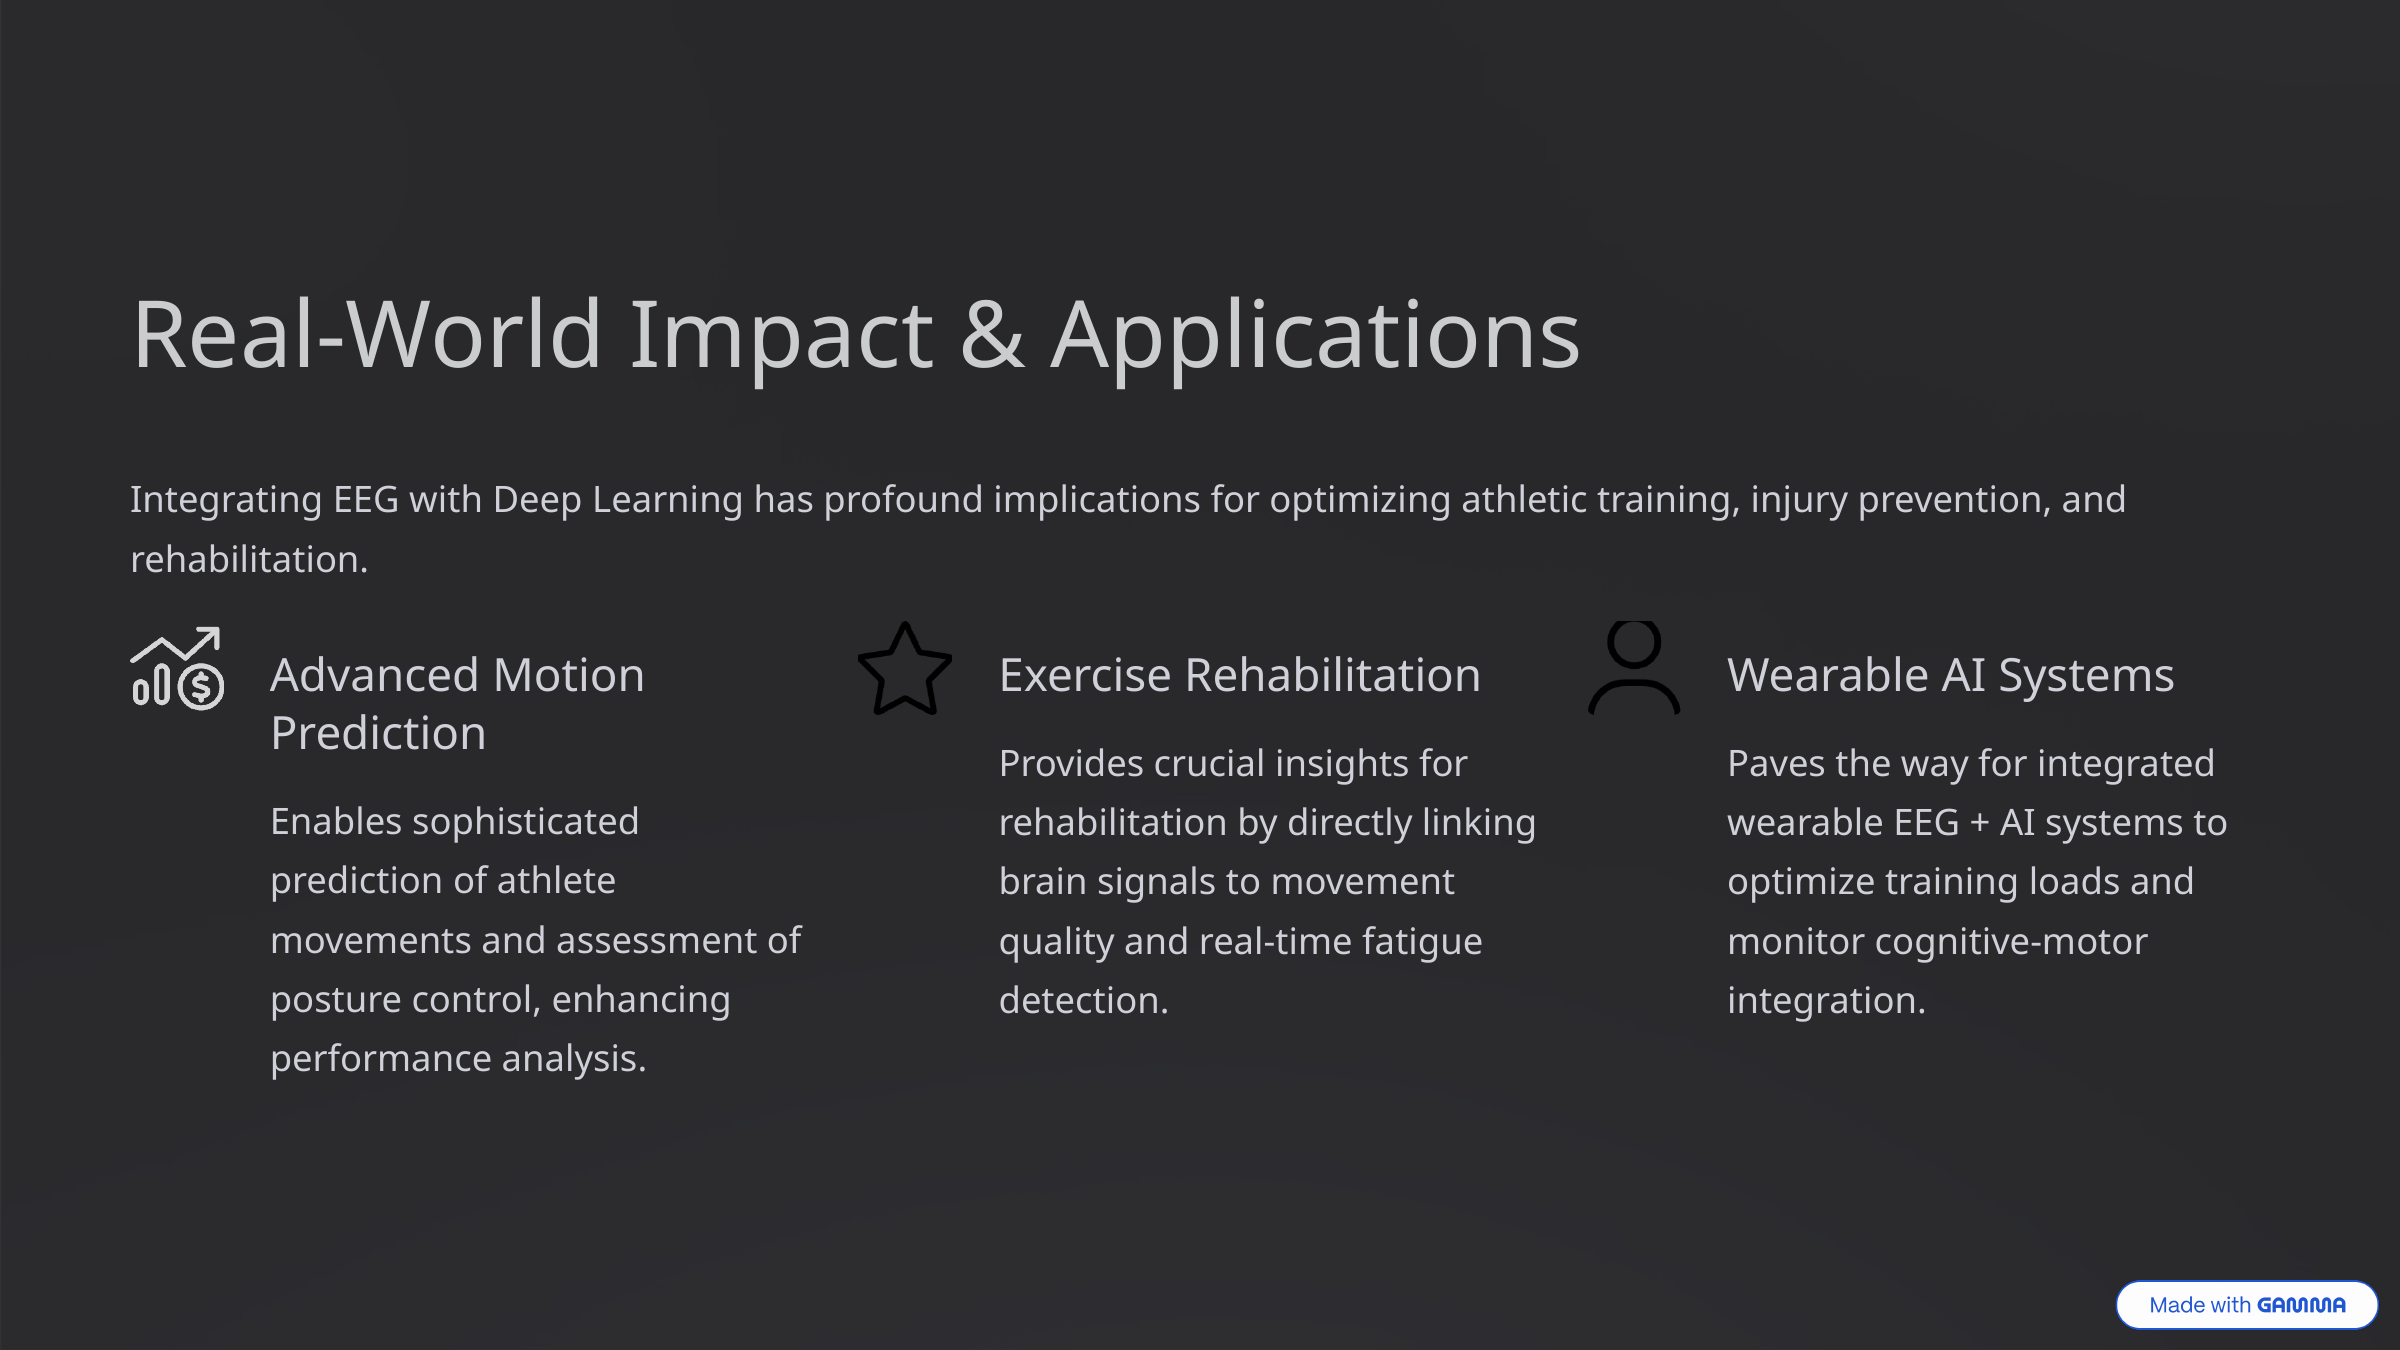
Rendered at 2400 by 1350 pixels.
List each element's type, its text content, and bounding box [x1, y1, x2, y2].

picture [1587, 621, 1681, 715]
text_box Paves the way for integrated wearable EEG + AI systems to optimize training loads and monitor cognitive-motor integration. [1727, 724, 2270, 1022]
picture [858, 621, 952, 715]
text_box Provides crucial insights for rehabilitation by directly linking brain signals to movement quality and real-time fatigue detection. [998, 724, 1542, 1022]
text_box Real-World Impact & Applications [130, 270, 1610, 387]
text_box Enables sophisticated prediction of athlete movements and assessment of posture control, enhancing performance analysis. [269, 782, 813, 1080]
text_box Advanced Motion Prediction [269, 643, 813, 760]
picture [130, 621, 224, 715]
text_box Integrating EEG with Deep Learning has profound implications for optimizing athletic training, injury prevention, and rehabilitation. [130, 460, 2270, 580]
text_box Wearable AI Systems [1727, 643, 2193, 702]
picture [2106, 1271, 2389, 1339]
text_box Exercise Rehabilitation [998, 643, 1498, 702]
